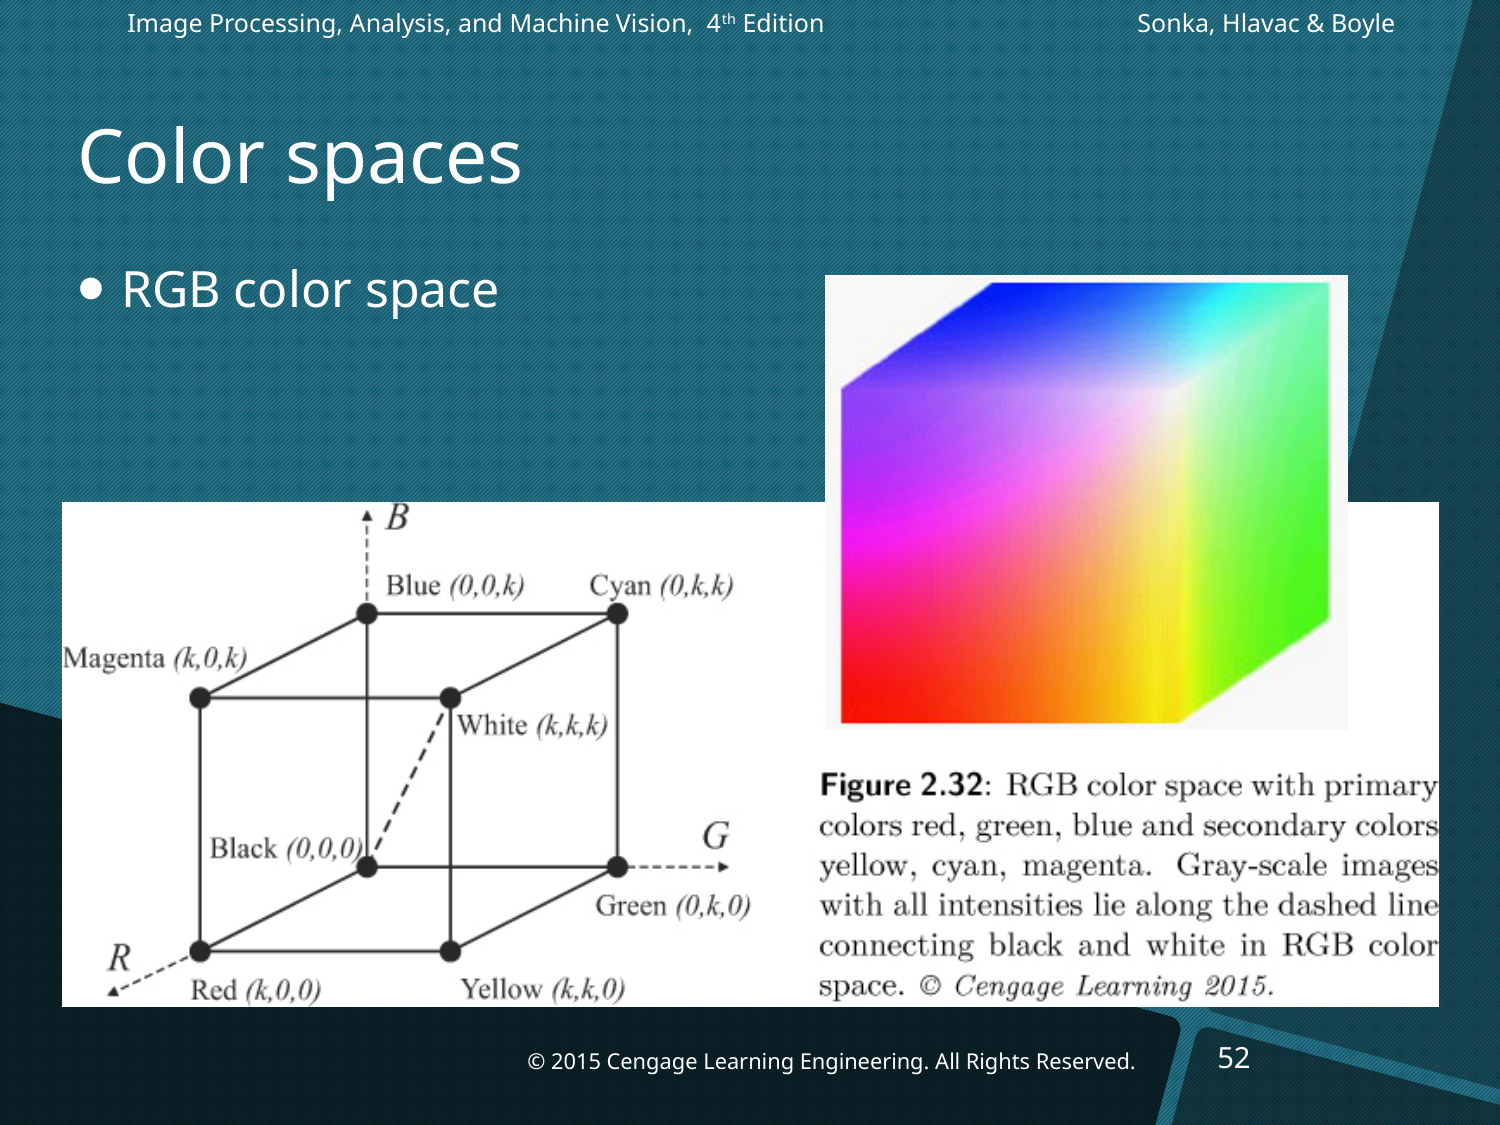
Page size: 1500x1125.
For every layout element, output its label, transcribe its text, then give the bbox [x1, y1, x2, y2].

list RGB color space [62, 249, 1463, 1007]
text_box Image Processing, Analysis, and Machine Vision, 4th Edition Sonka, Hlavac & Boyle [112, 0, 1413, 45]
title Color spaces [62, 82, 1463, 225]
slide_number 52 [1202, 1024, 1463, 1094]
picture [61, 275, 1439, 1008]
footer © 2015 Cengage Learning Engineering. All Rights Reserved. [512, 1032, 1163, 1093]
